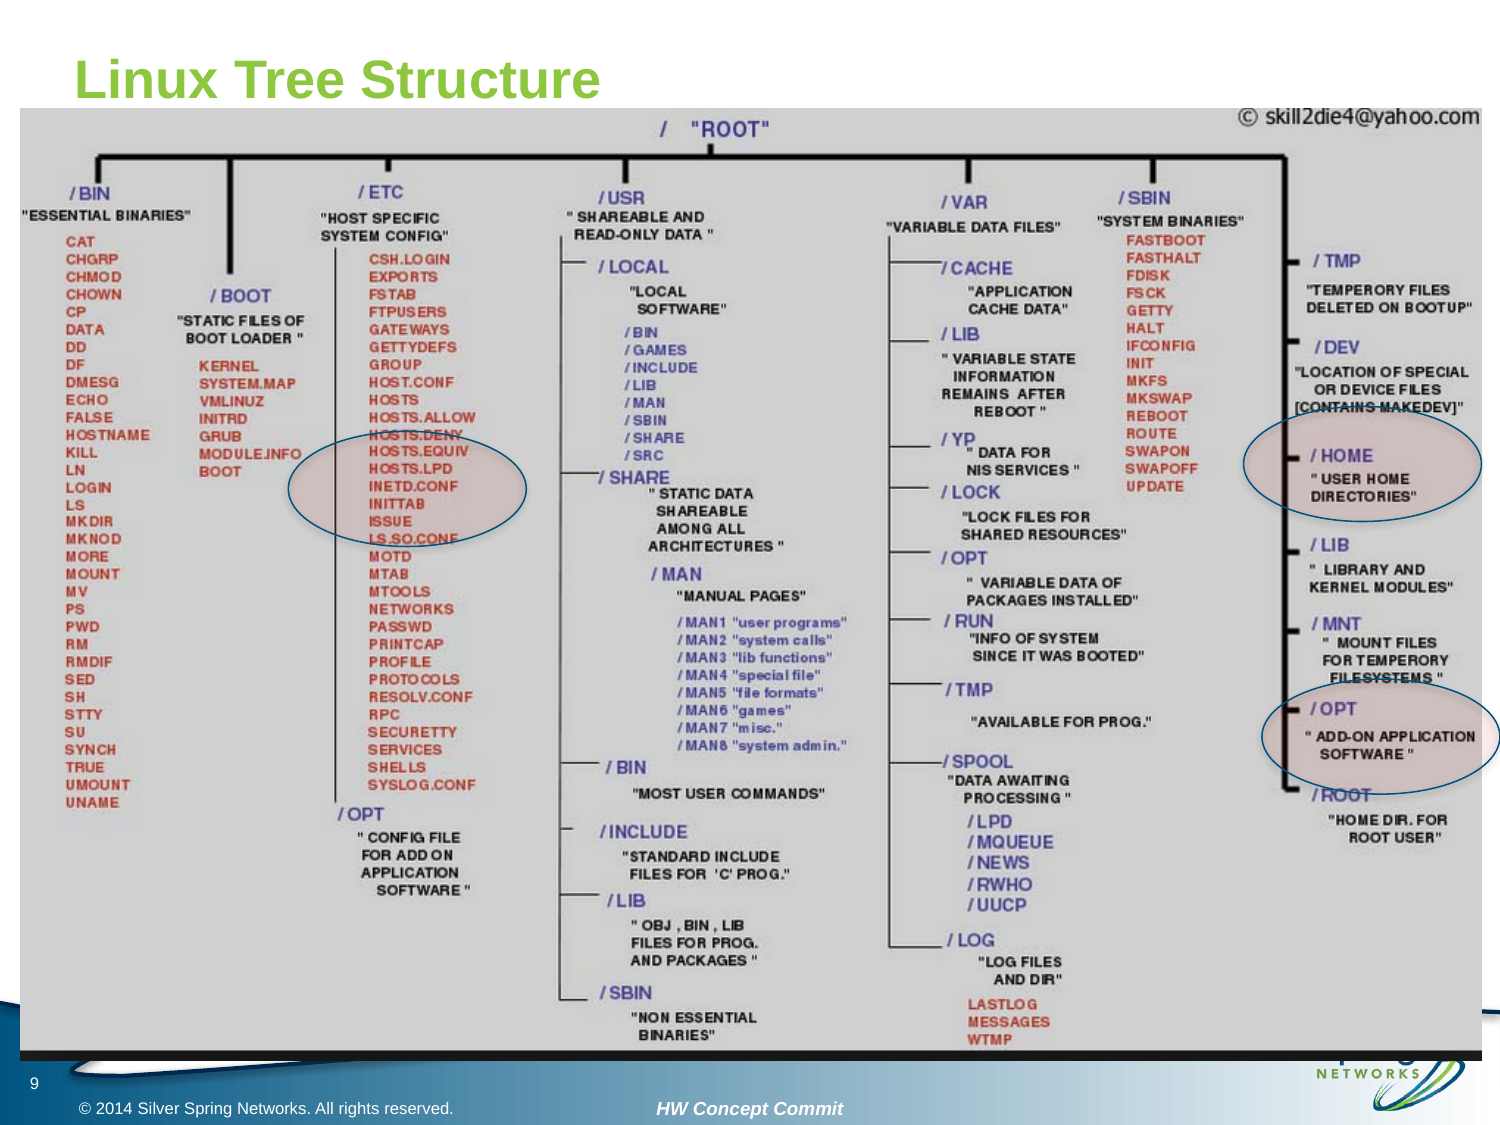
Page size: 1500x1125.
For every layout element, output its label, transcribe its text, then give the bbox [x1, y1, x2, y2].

picture [1264, 681, 1482, 793]
picture [20, 107, 1482, 1115]
picture [1245, 408, 1480, 520]
title Linux Tree Structure [74, 17, 1426, 106]
text_box [1486, 708, 1500, 765]
